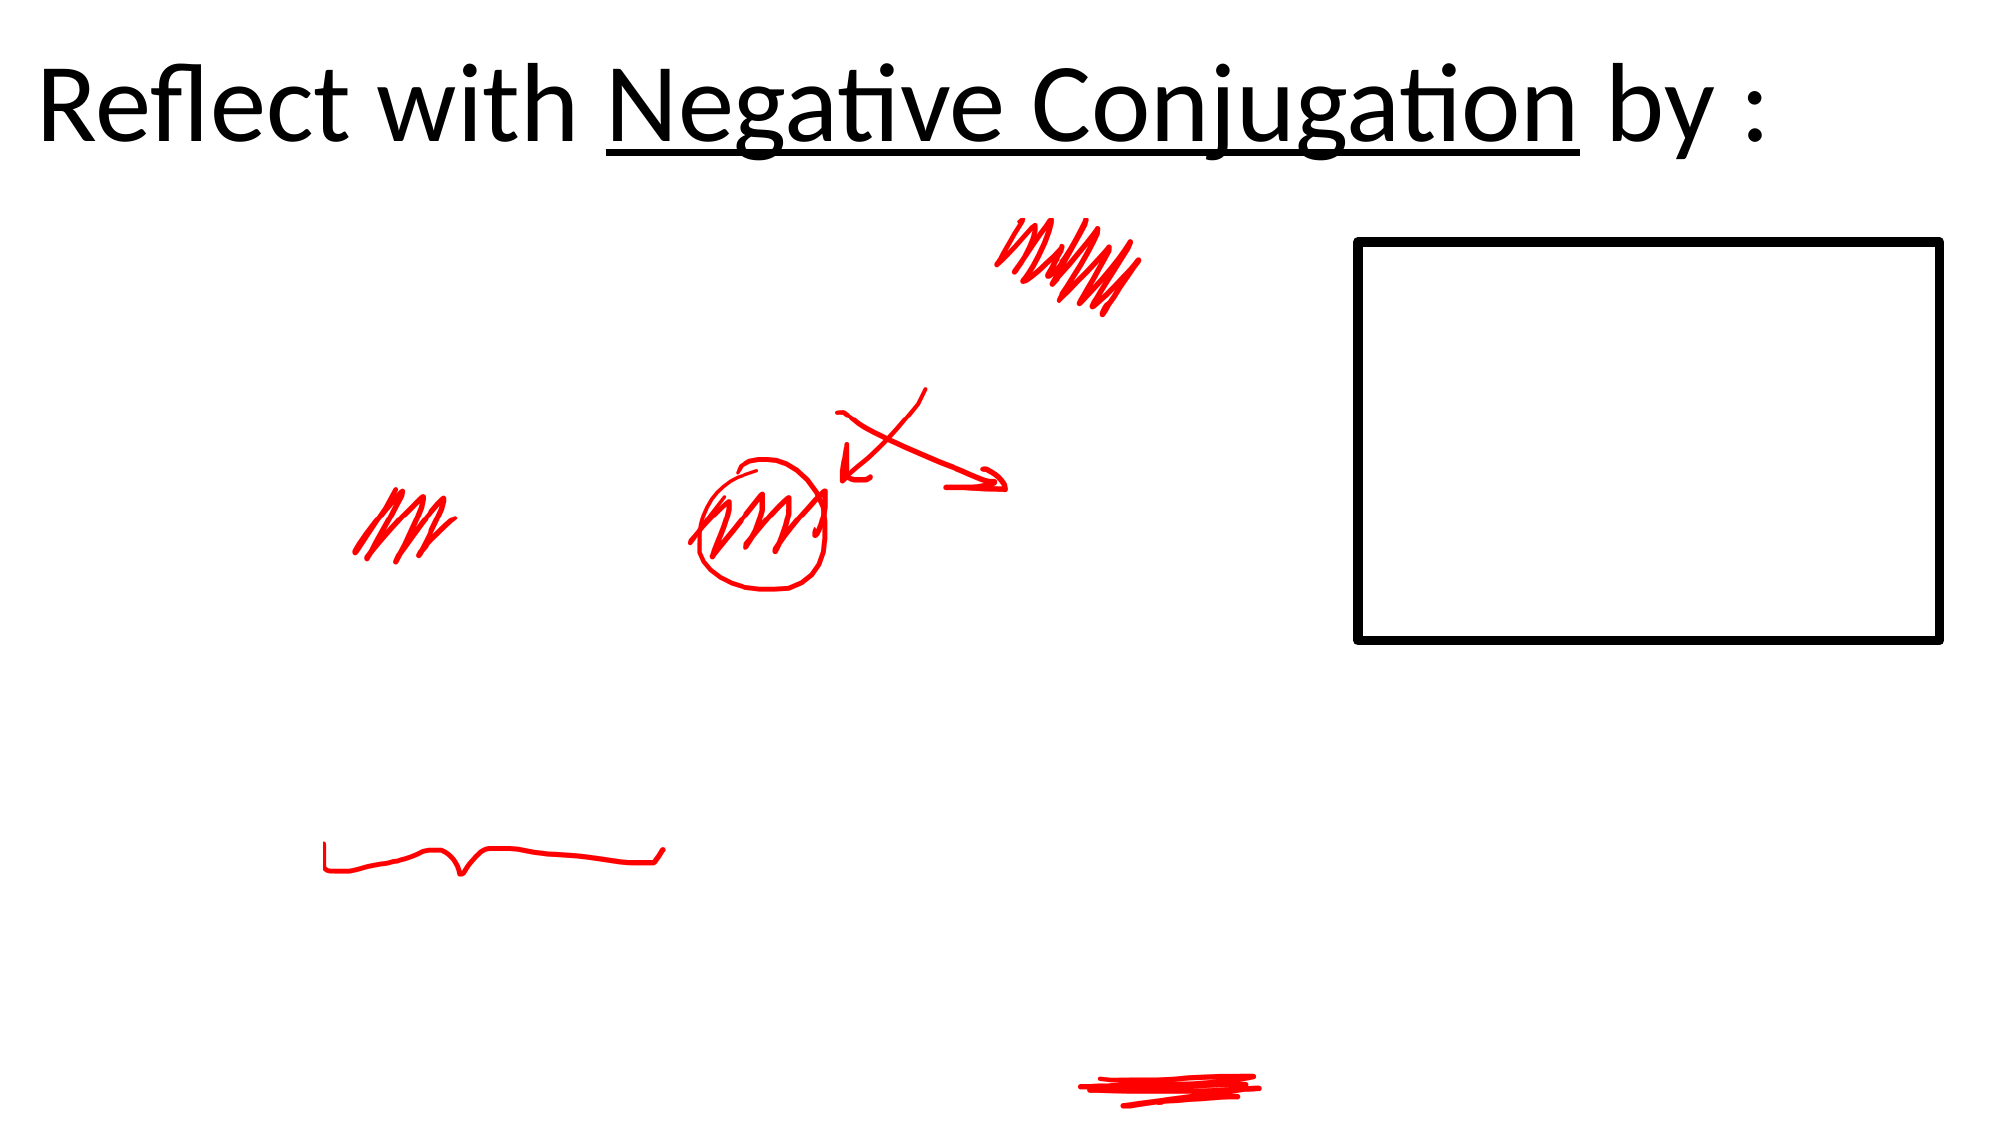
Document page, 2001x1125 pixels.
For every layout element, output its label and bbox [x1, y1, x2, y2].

picture [323, 218, 1270, 1117]
